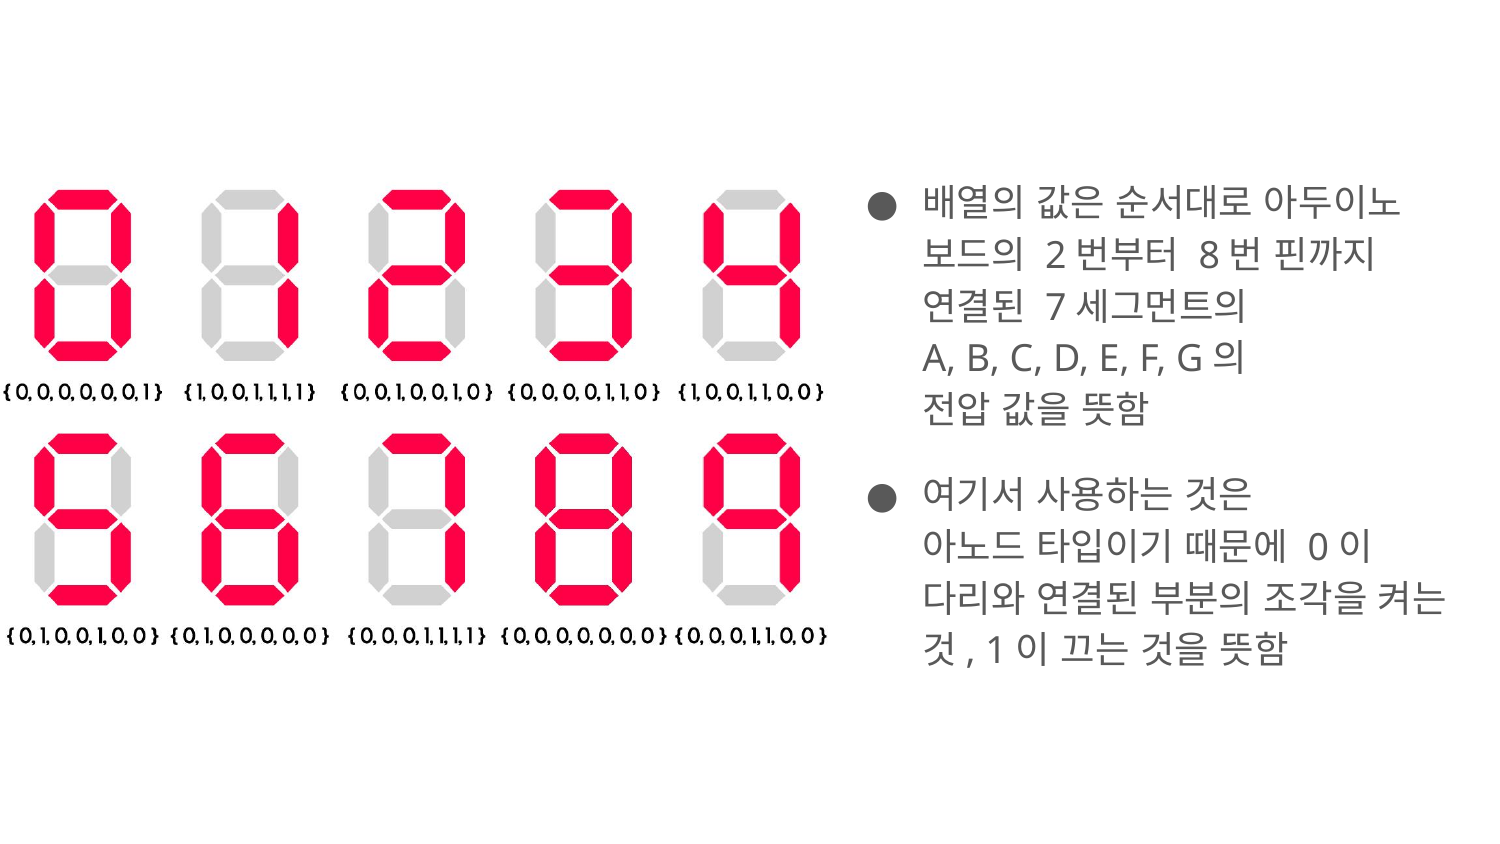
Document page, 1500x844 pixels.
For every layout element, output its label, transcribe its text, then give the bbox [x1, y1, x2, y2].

picture [0, 161, 833, 683]
list 배열의 값은 순서대로 아두이노 보드의 2번부터 8번 핀까지 연결된 7세그먼트의 A, B, C, D, E, F, G의 전압 값을 뜻함 여기서 사용하는 것은 아노드 타입이기 때문에 0이 다리와 연결된 부분의 조각을 켜는 것, 1이 끄는 것을 뜻함 [832, 0, 1500, 844]
